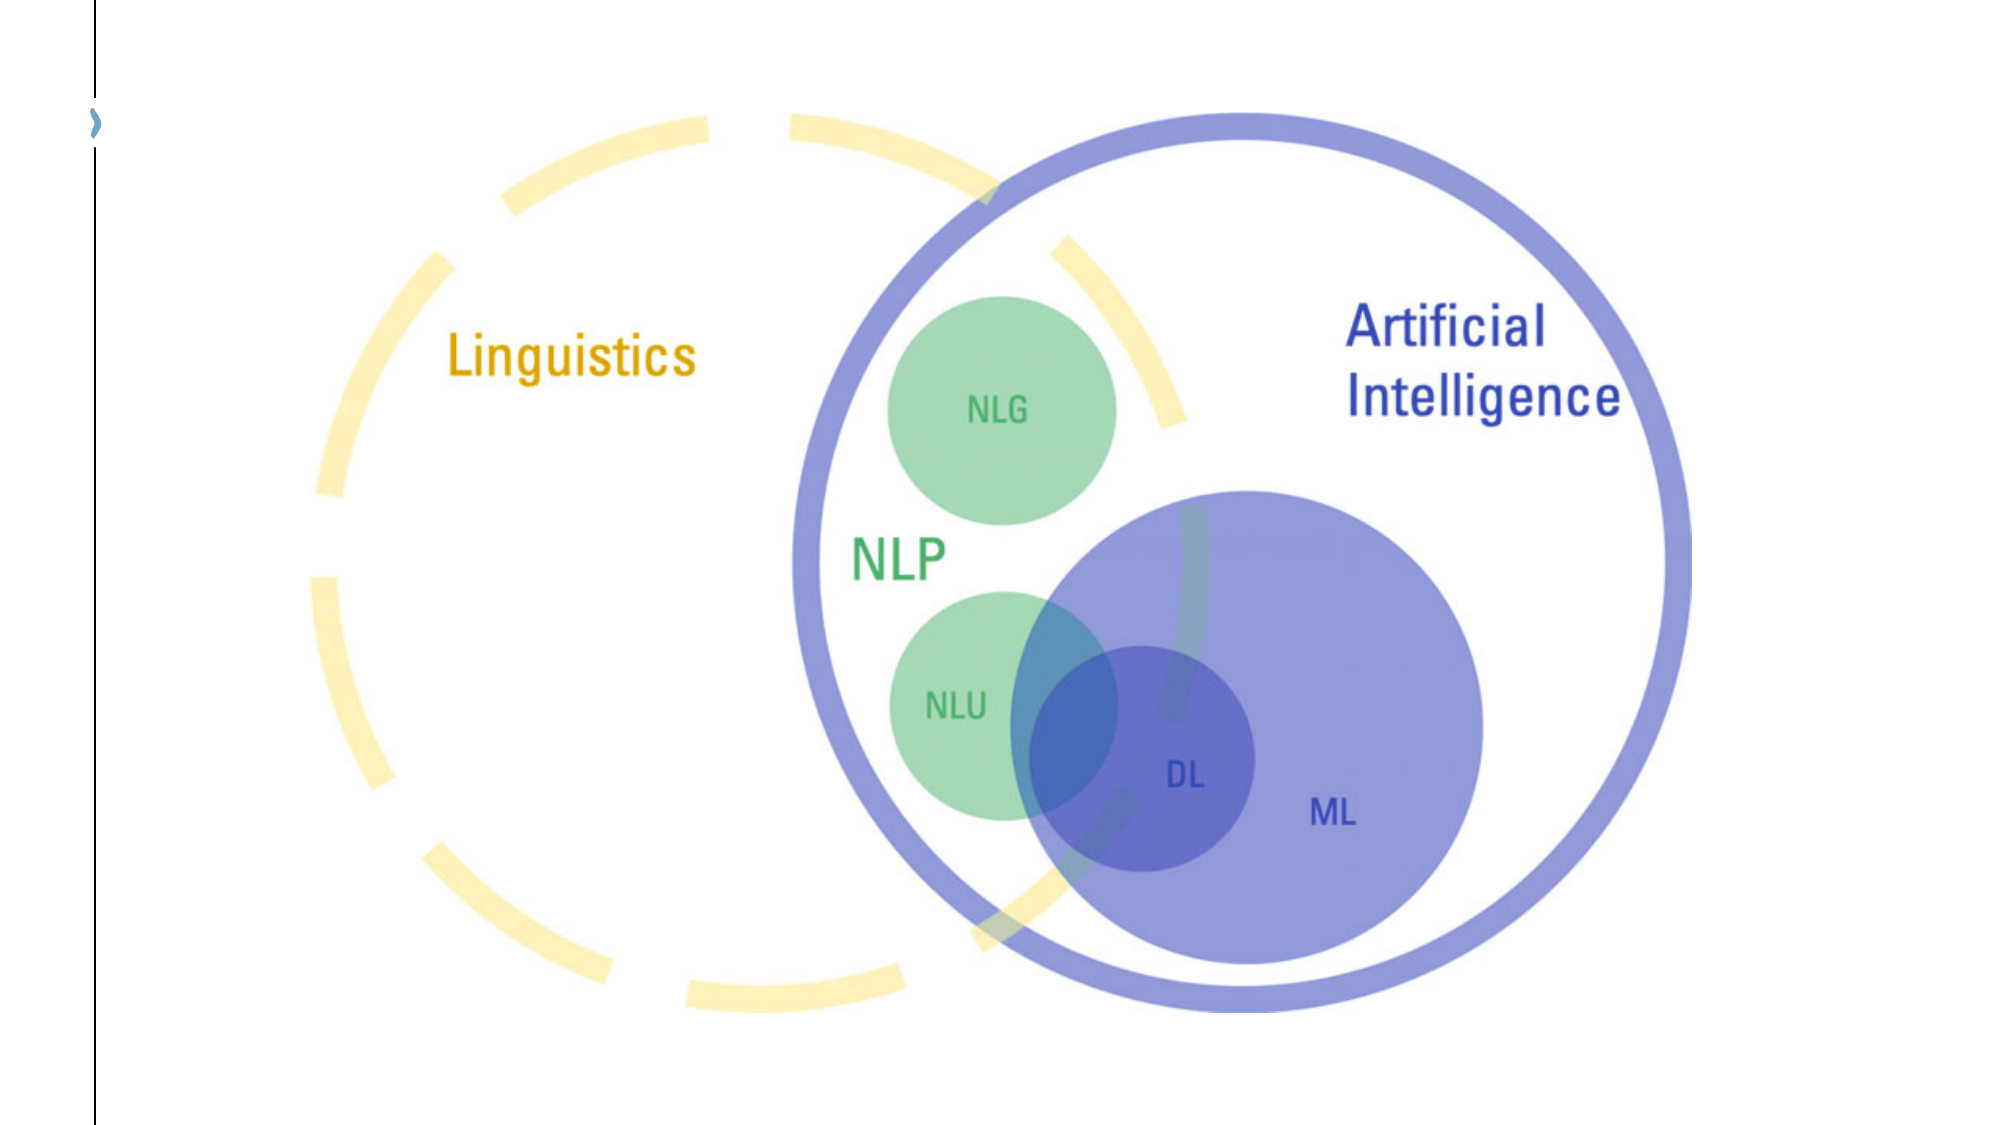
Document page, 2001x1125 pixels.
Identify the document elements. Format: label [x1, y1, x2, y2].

picture [88, 106, 102, 140]
picture [308, 112, 1692, 1013]
